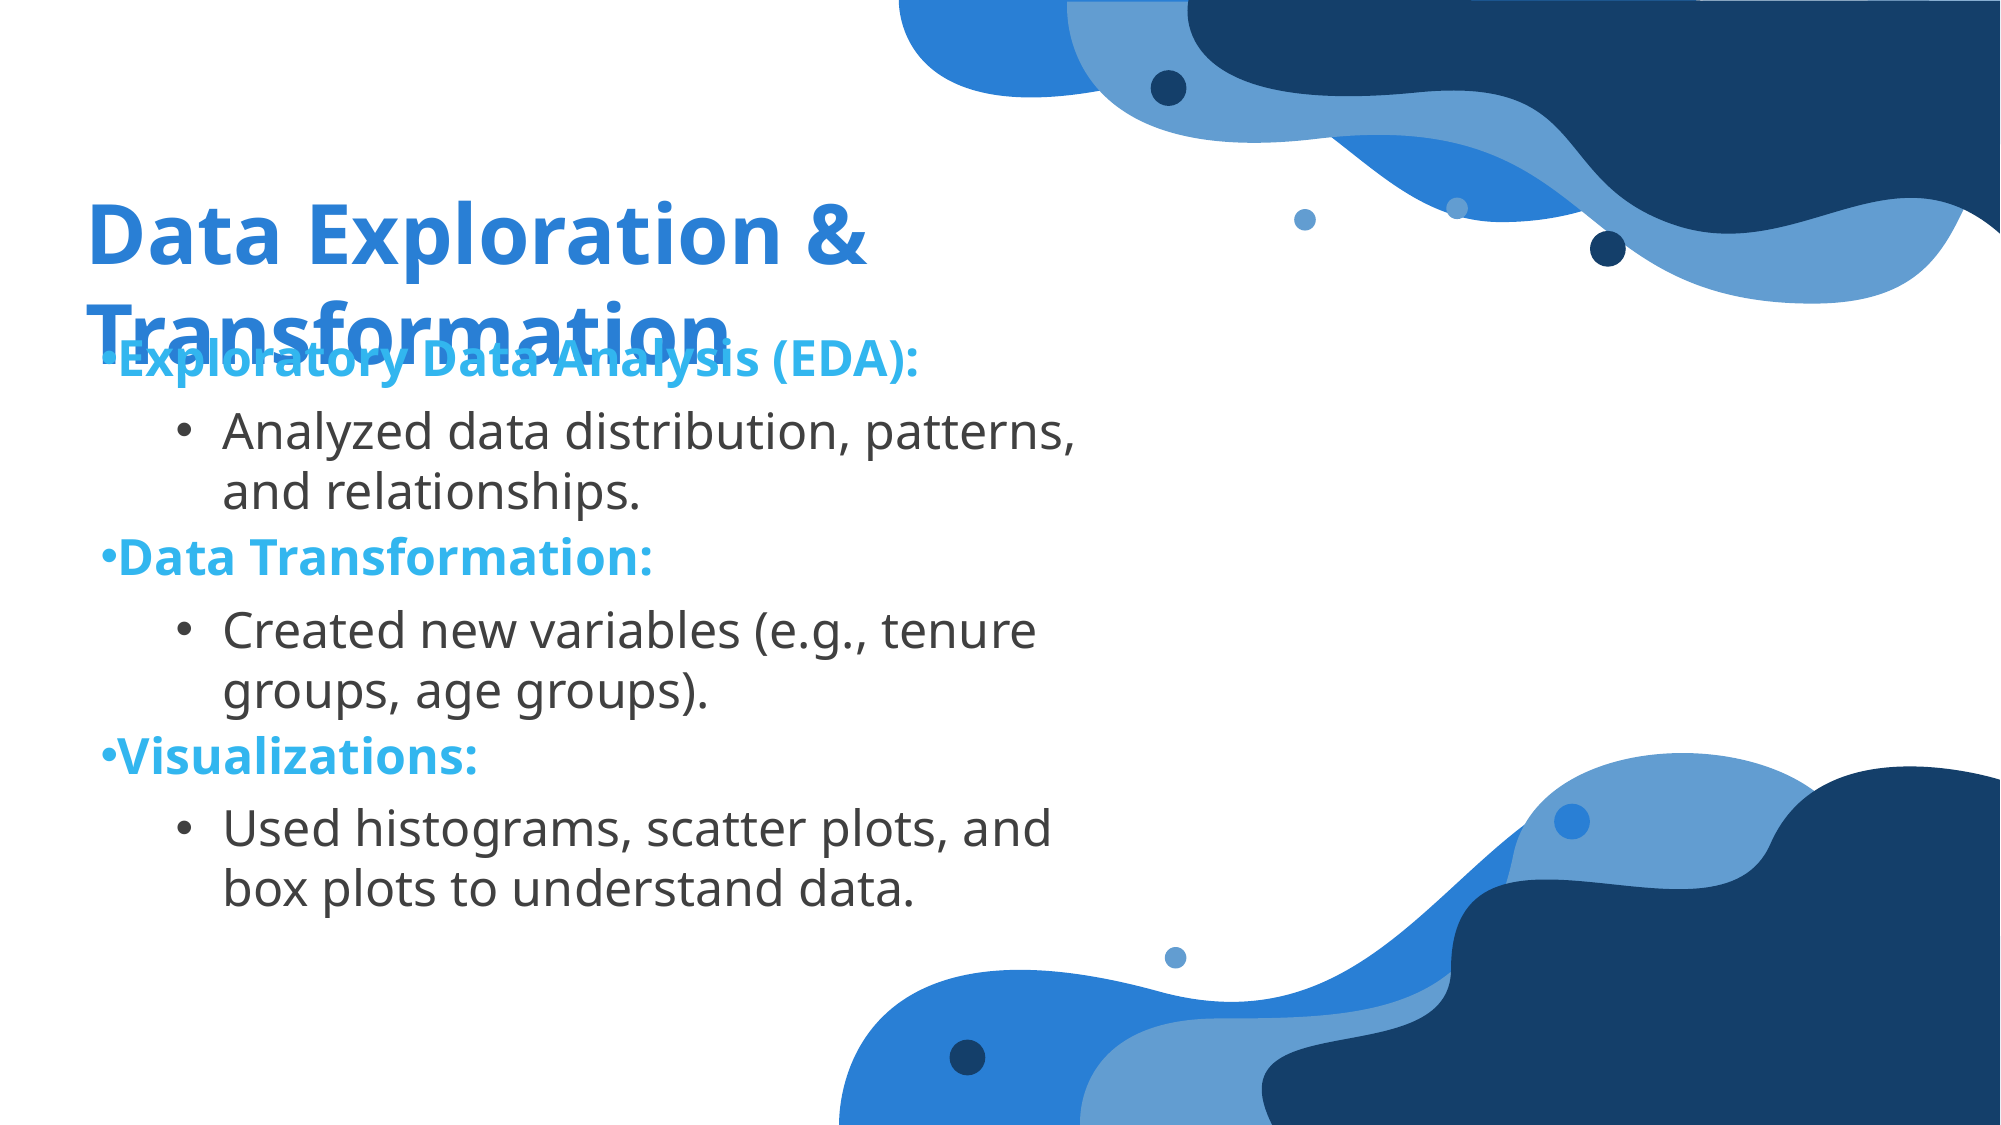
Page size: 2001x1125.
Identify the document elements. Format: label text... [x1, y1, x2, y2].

text_box Data Exploration & Transformation [85, 181, 1301, 381]
text_box Exploratory Data Analysis (EDA): Analyzed data distribution, patterns, and relationships. Data Transformation: Created new variables (e.g., tenure groups, age groups). Visualizations: Used histograms, scatter plots, and box plots to understand data. [85, 319, 1104, 925]
